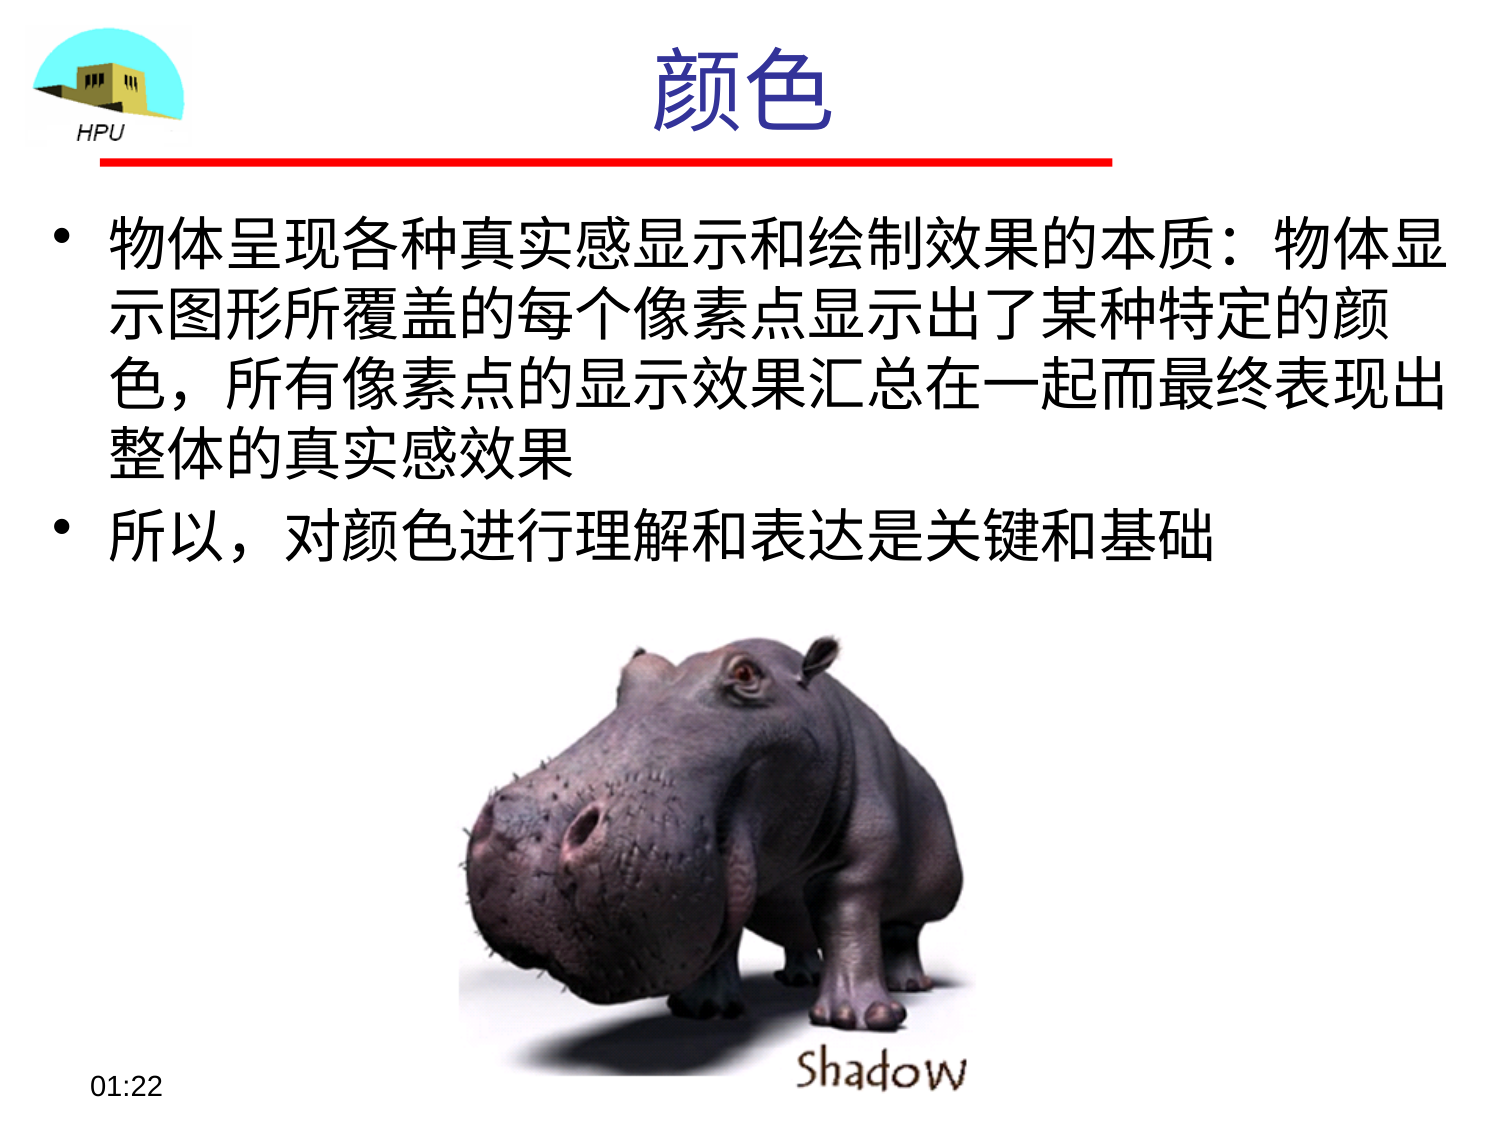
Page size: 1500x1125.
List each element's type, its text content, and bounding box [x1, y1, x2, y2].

list 物体呈现各种真实感显示和绘制效果的本质：物体显示图形所覆盖的每个像素点显示出了某种特定的颜色，所有像素点的显示效果汇总在一起而最终表现出整体的真实感效果 所以，对颜色进行理解和表达是关键和基础 [37, 200, 1475, 1050]
title 颜色 [24, 12, 1463, 163]
picture [442, 620, 998, 1106]
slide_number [74, 1059, 426, 1113]
